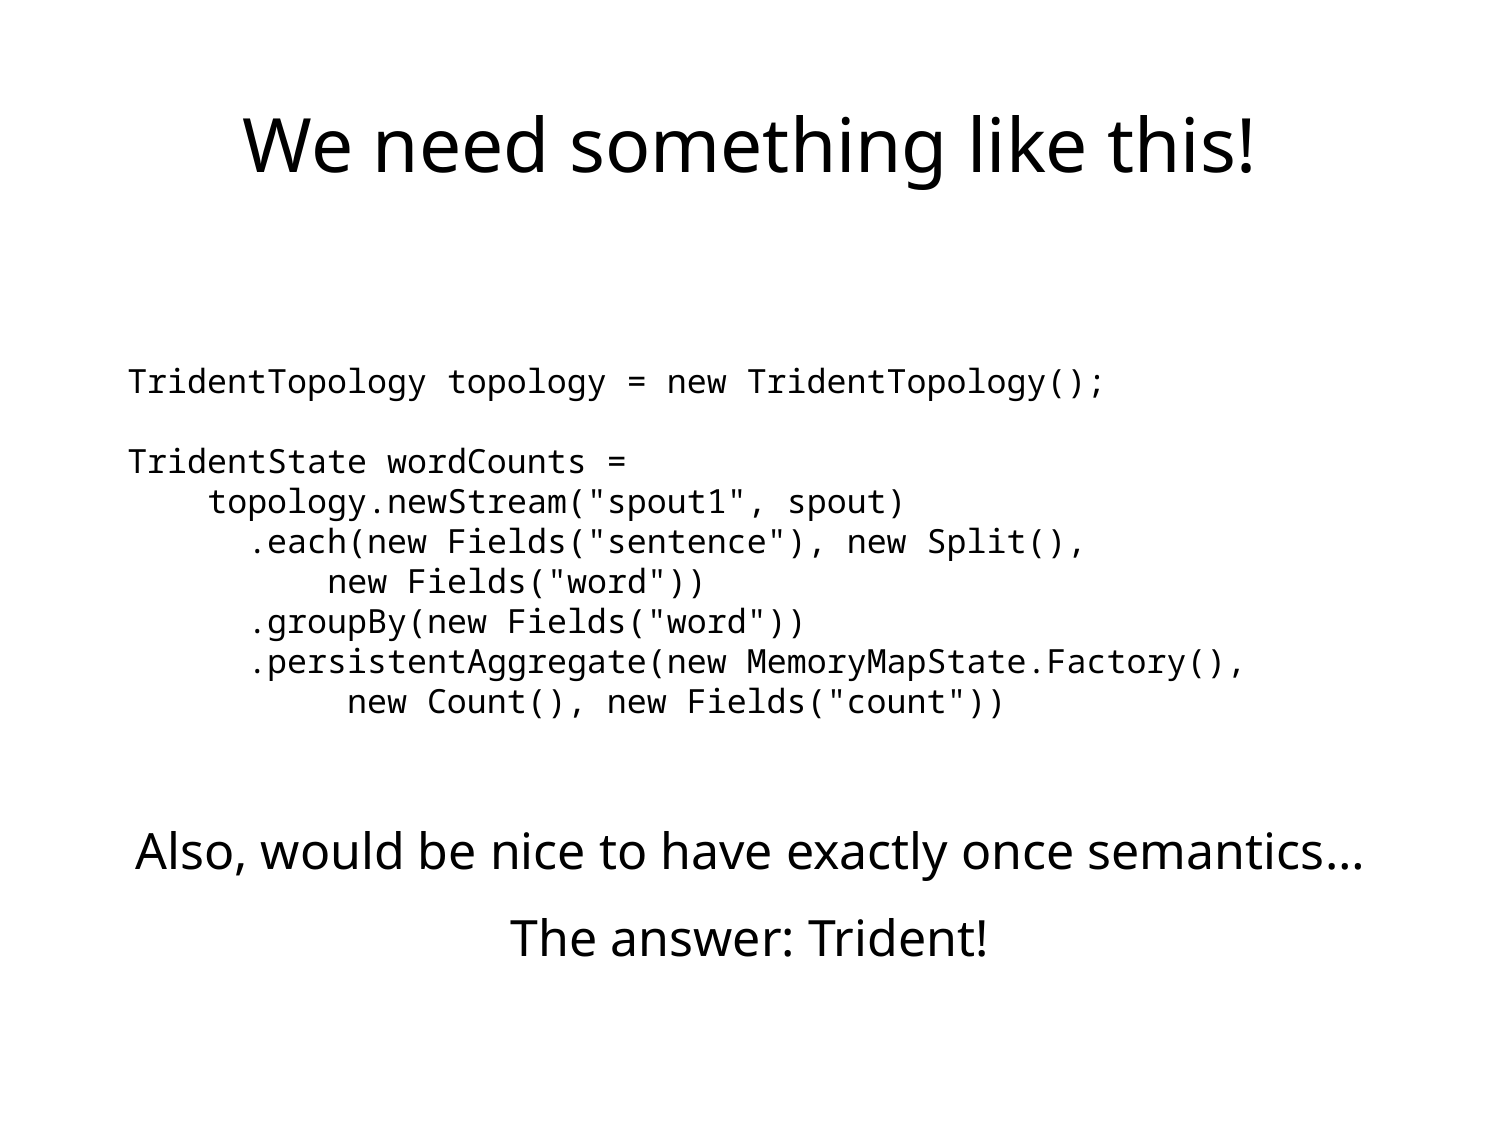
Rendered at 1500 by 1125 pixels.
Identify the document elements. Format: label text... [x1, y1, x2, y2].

text_box The answer: Trident! [0, 899, 1500, 974]
text_box TridentTopology topology = new TridentTopology(); TridentState wordCounts = topology.newStream("spout1", spout) .each(new Fields("sentence"), new Split(), new Fields("word")) .groupBy(new Fields("word")) .persistentAggregate(new MemoryMapState.Factory(), new Count(), new Fields("count")) [112, 352, 1388, 727]
text_box Also, would be nice to have exactly once semantics… [0, 811, 1500, 887]
text_box We need something like this! [0, 90, 1500, 203]
